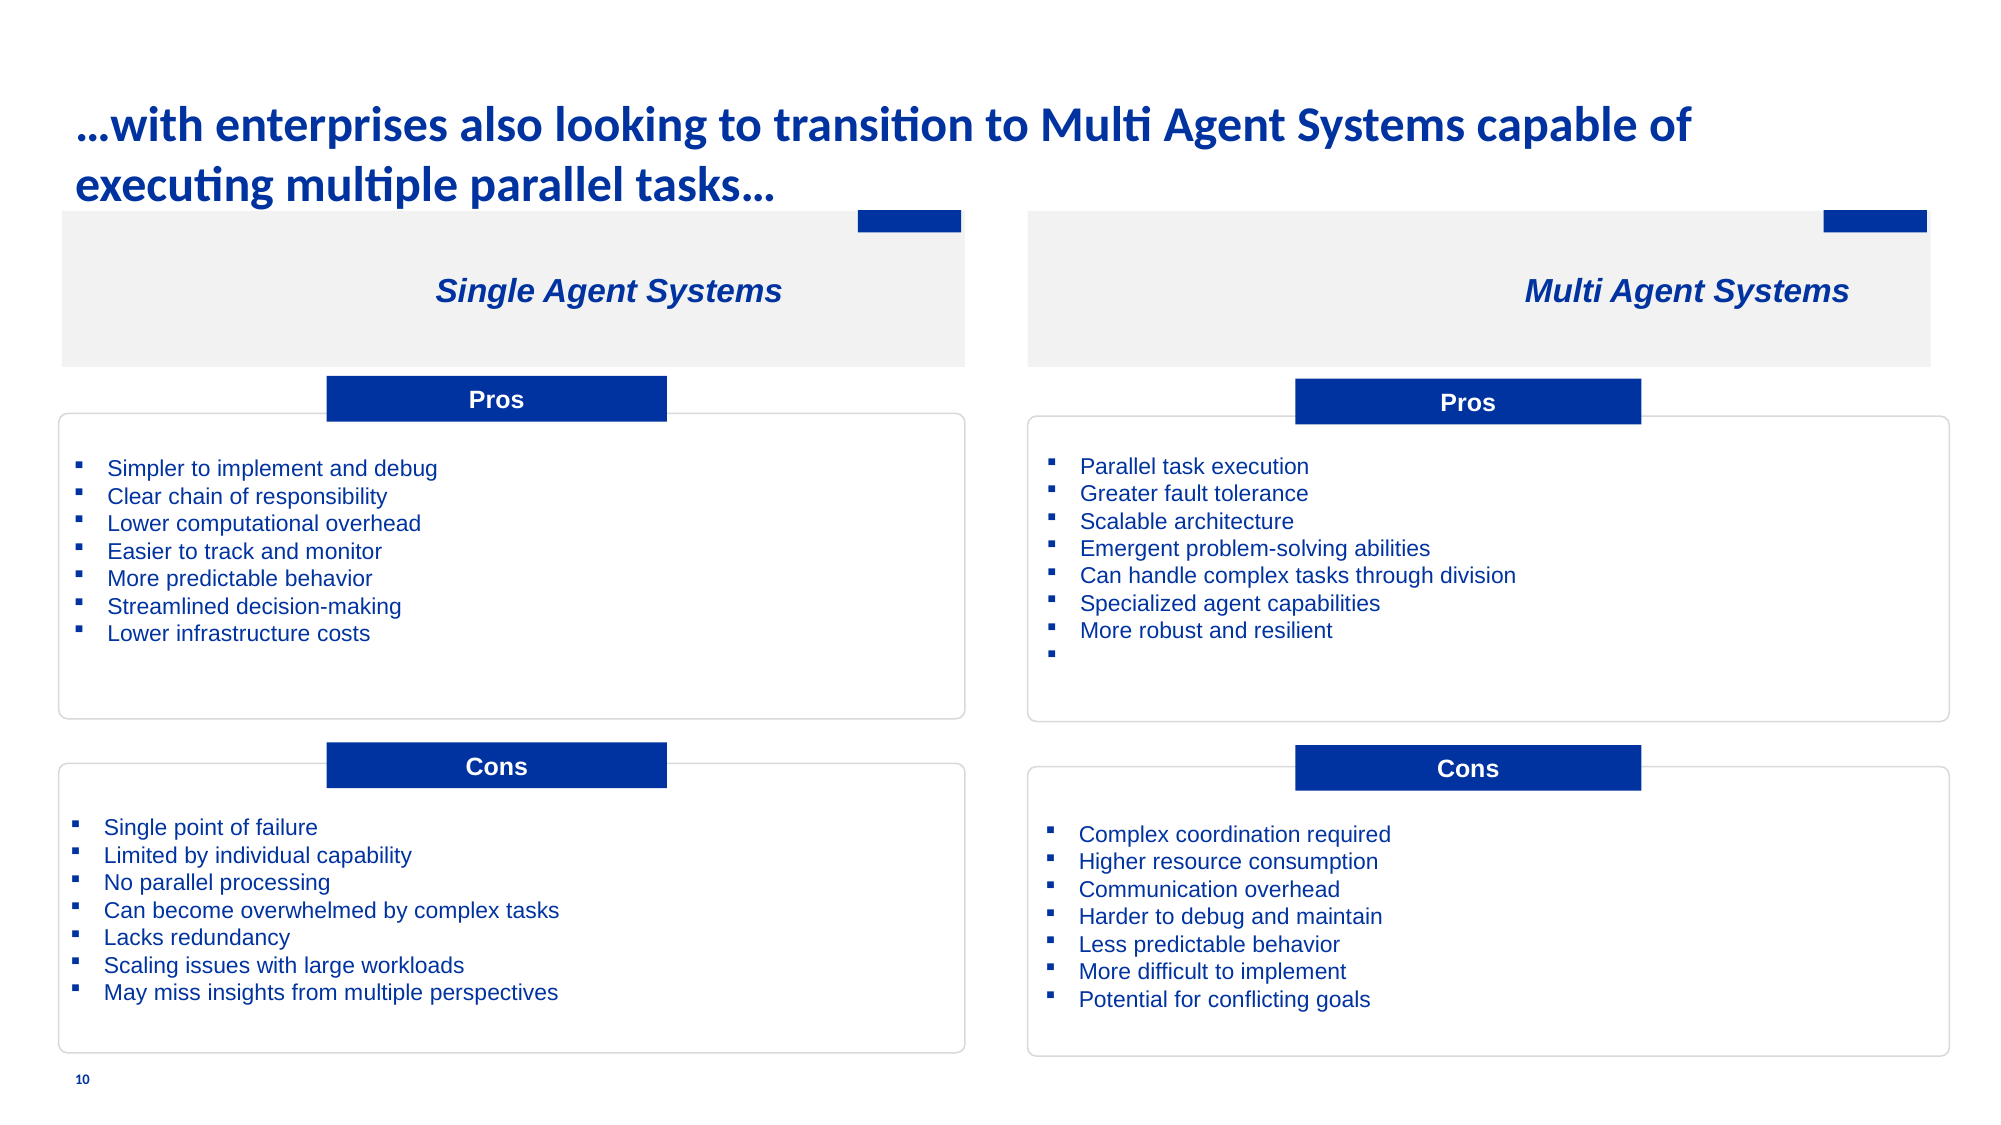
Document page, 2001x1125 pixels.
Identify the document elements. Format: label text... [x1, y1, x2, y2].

title …with enterprises also looking to transition to Multi Agent Systems capable of executing multiple parallel tasks… [75, 91, 1848, 142]
text_box [58, 413, 965, 719]
text_box Parallel task execution Greater fault tolerance Scalable architecture Emergent problem-solving abilities Can handle complex tasks through division Specialized agent capabilities More robust and resilient [1028, 442, 1936, 680]
text_box Single Agent Systems [61, 210, 965, 367]
text_box Cons [326, 742, 667, 789]
text_box [1822, 209, 1928, 233]
text_box Multi Agent Systems [1027, 210, 1931, 367]
text_box Pros [1295, 378, 1642, 425]
text_box Complex coordination required Higher resource consumption Communication overhead Harder to debug and maintain Less predictable behavior More difficult to implement Potential for conflicting goals [1027, 810, 1950, 1021]
text_box [1027, 766, 1950, 810]
text_box [1027, 416, 1950, 722]
text_box Pros [326, 375, 667, 422]
text_box [1027, 1021, 1950, 1057]
text_box Cons [1295, 745, 1642, 791]
text_box [58, 763, 965, 1053]
text_box Single point of failure Limited by individual capability No parallel processing Can become overwhelmed by complex tasks Lacks redundancy Scaling issues with large workloads May miss insights from multiple perspectives [52, 804, 964, 1015]
slide_number 10 [75, 1056, 133, 1088]
text_box [857, 209, 962, 233]
text_box Simpler to implement and debug Clear chain of responsibility Lower computational overhead Easier to track and monitor More predictable behavior Streamlined decision-making Lower infrastructure costs [55, 444, 947, 655]
